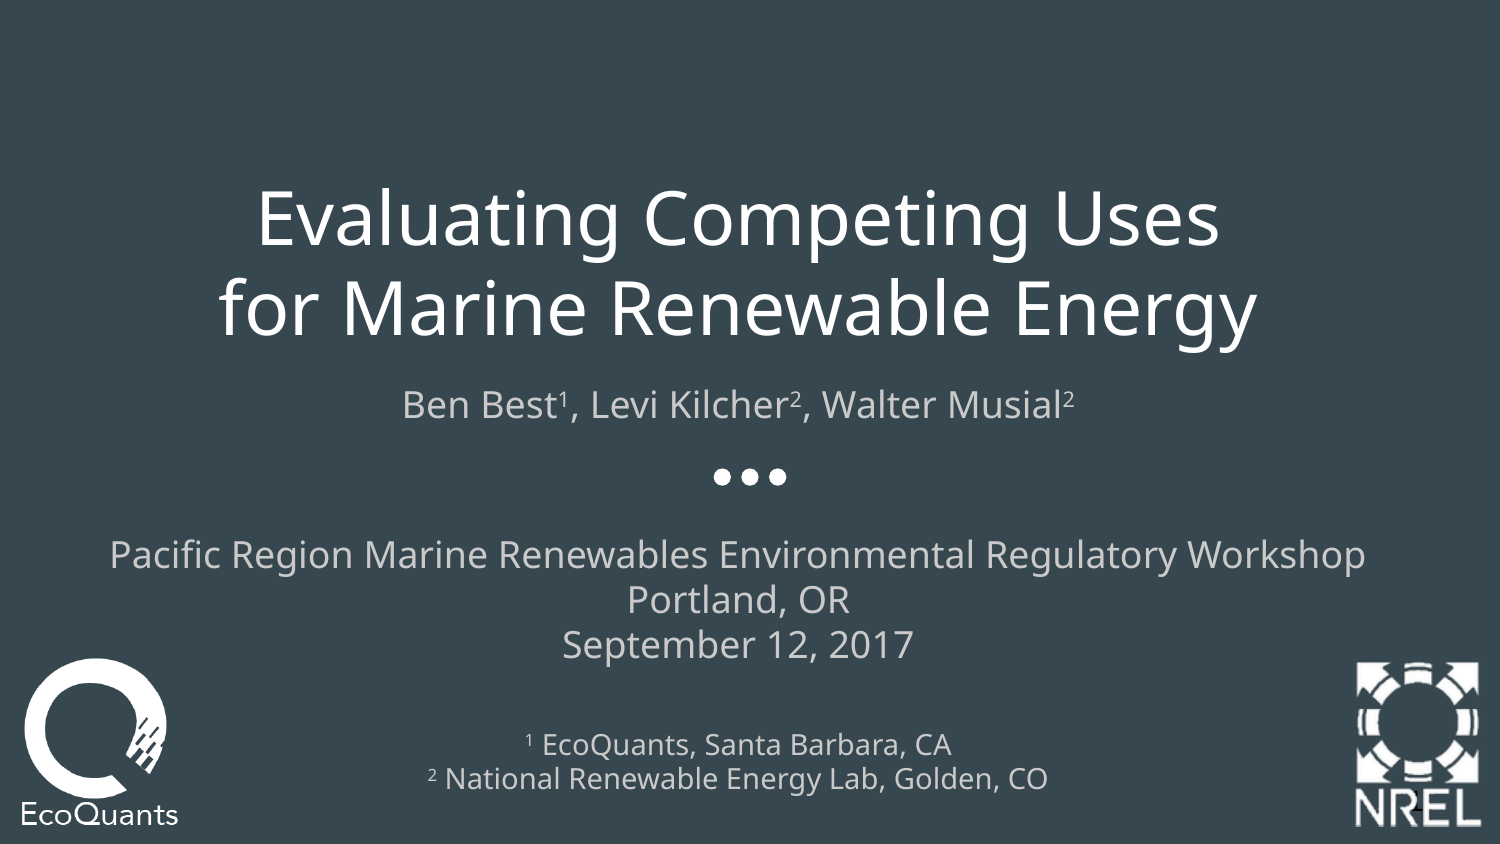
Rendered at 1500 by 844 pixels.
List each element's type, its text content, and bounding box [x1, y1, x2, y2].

subtitle Ben Best1, Levi Kilcher2, Walter Musial2 Pacific Region Marine Renewables Environmental Regulatory Workshop Portland, OR September 12, 2017 1 EcoQuants, Santa Barbara, CA 2 National Renewable Energy Lab, Golden, CO [64, 365, 1413, 713]
picture [1353, 656, 1483, 828]
title Evaluating Competing Uses for Marine Renewable Energy [64, 58, 1413, 365]
picture [16, 656, 181, 840]
